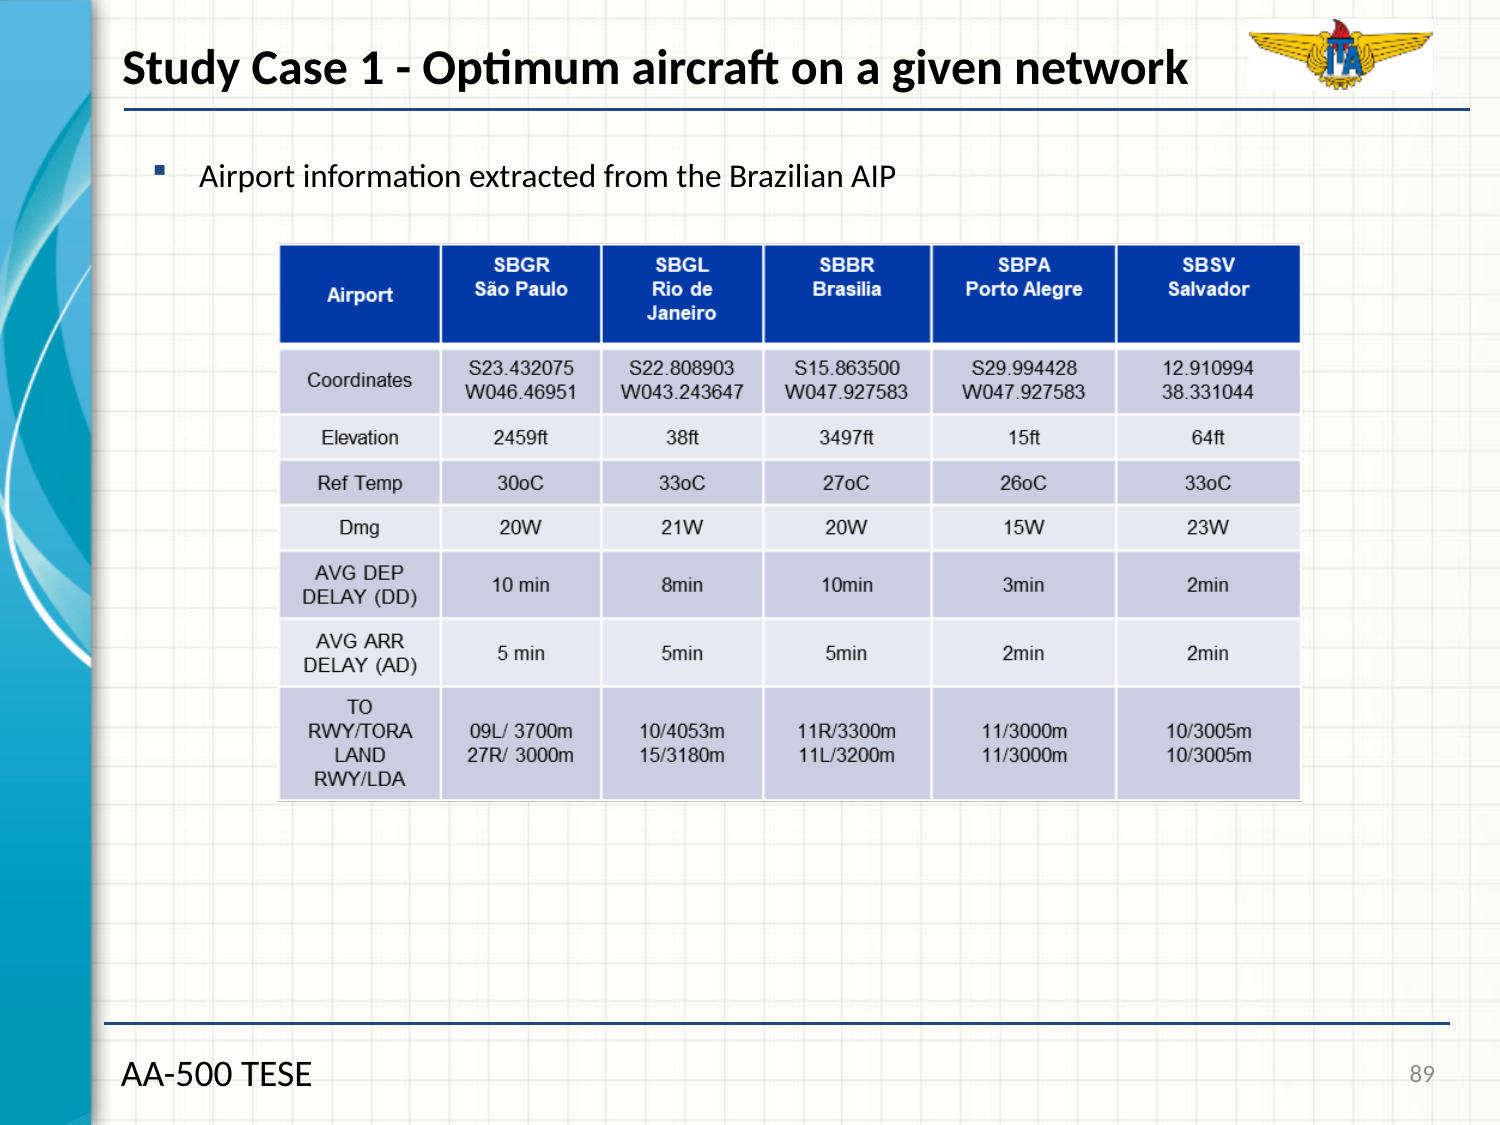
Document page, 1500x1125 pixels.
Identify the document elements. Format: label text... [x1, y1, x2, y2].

text_box Study Case 1 - Optimum aircraft on a given network [107, 27, 1258, 102]
picture [0, 0, 1500, 1125]
slide_number 89 [1100, 1042, 1450, 1103]
text_box Airport information extracted from the Brazilian AIP [137, 147, 1495, 202]
